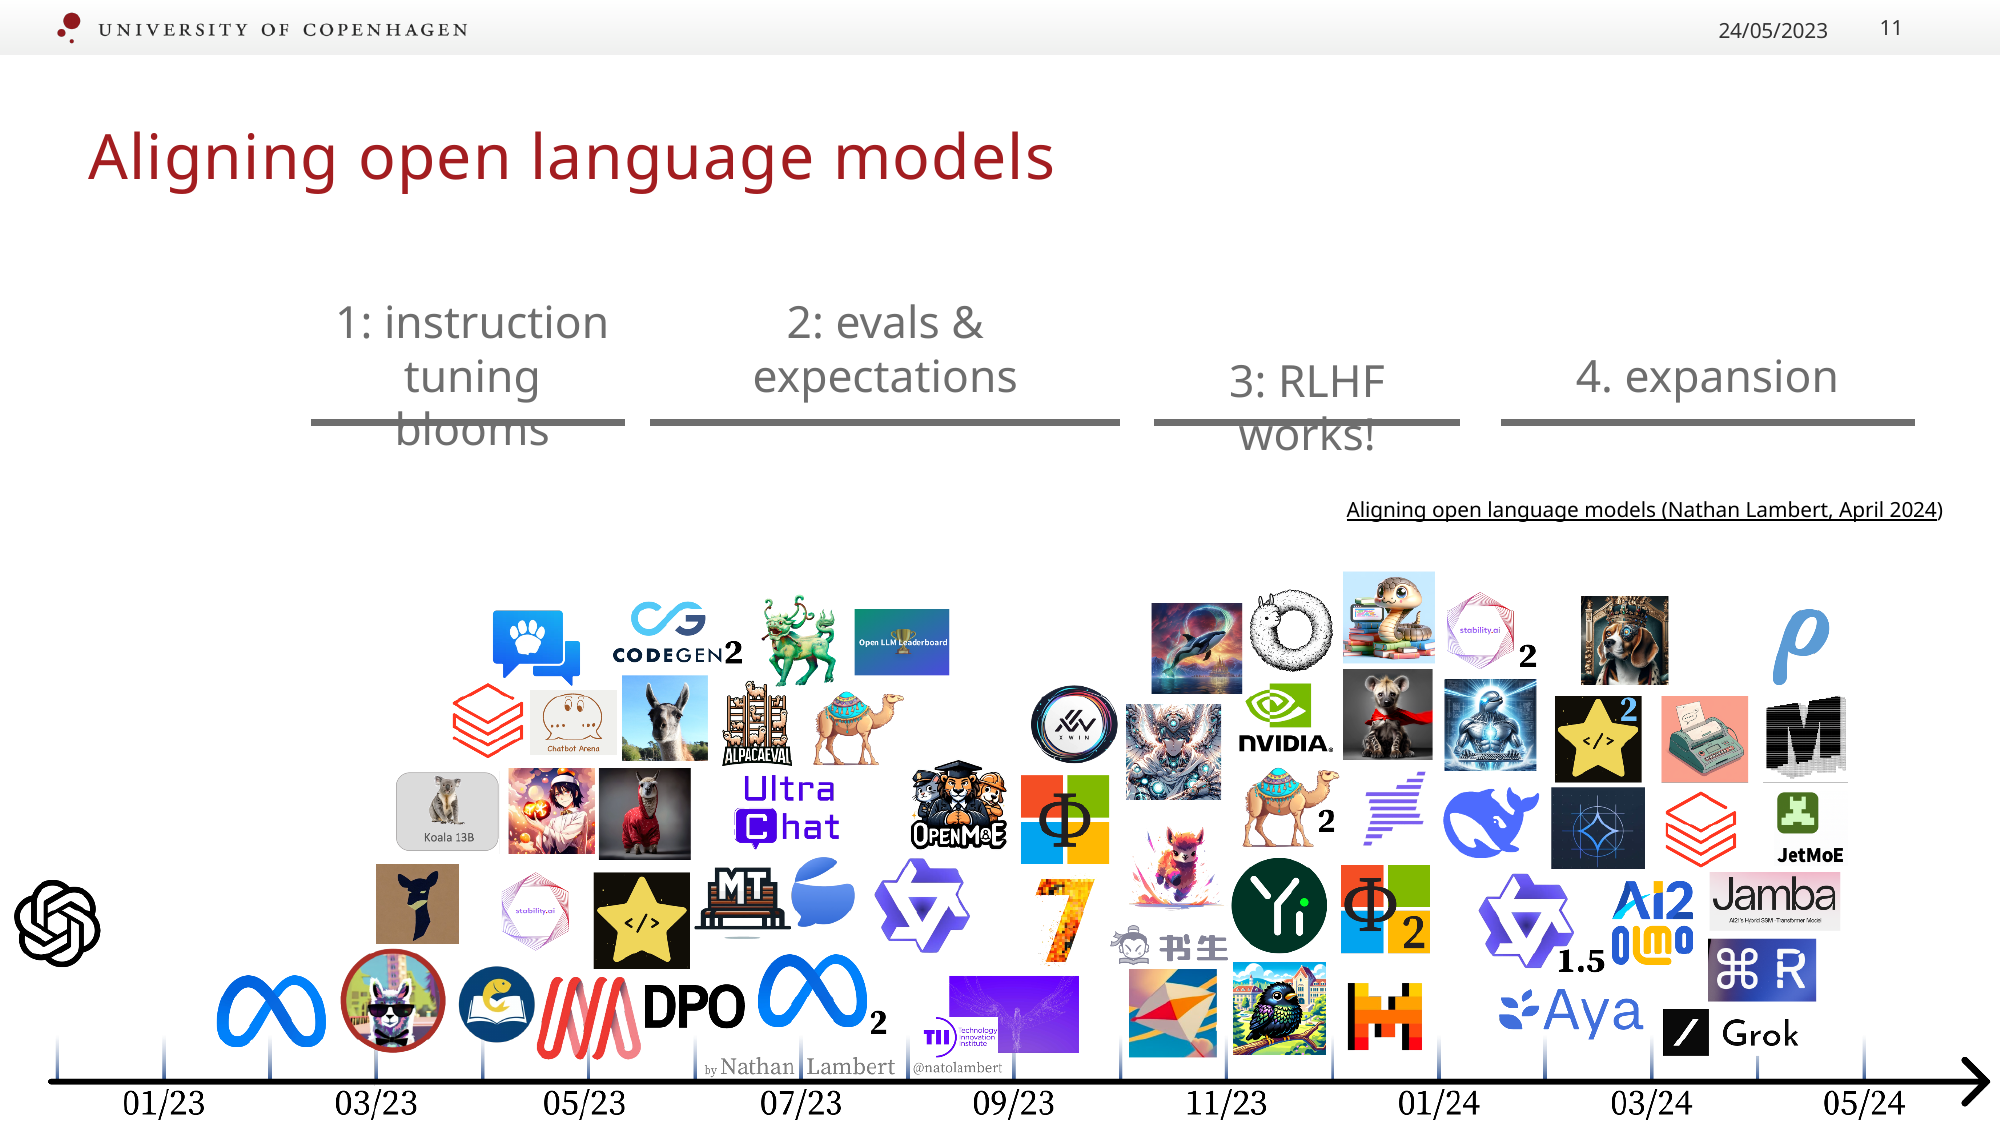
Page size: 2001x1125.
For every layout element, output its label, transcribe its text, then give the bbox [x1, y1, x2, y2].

text_box 3: RLHF works! [1141, 332, 1473, 480]
text_box 2: evals & expectations [650, 274, 1121, 422]
text_box 1: instruction tuning blooms [304, 274, 641, 475]
text_box 4. expansion [1500, 328, 1915, 422]
text_box Aligning open language models (Nathan Lambert, April 2024) [1326, 471, 2000, 525]
slide_number 11 [1840, 14, 1904, 43]
picture [92, 15, 475, 42]
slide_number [1694, 14, 1829, 43]
title Aligning open language models [68, 97, 1932, 223]
picture [0, 525, 2000, 1125]
